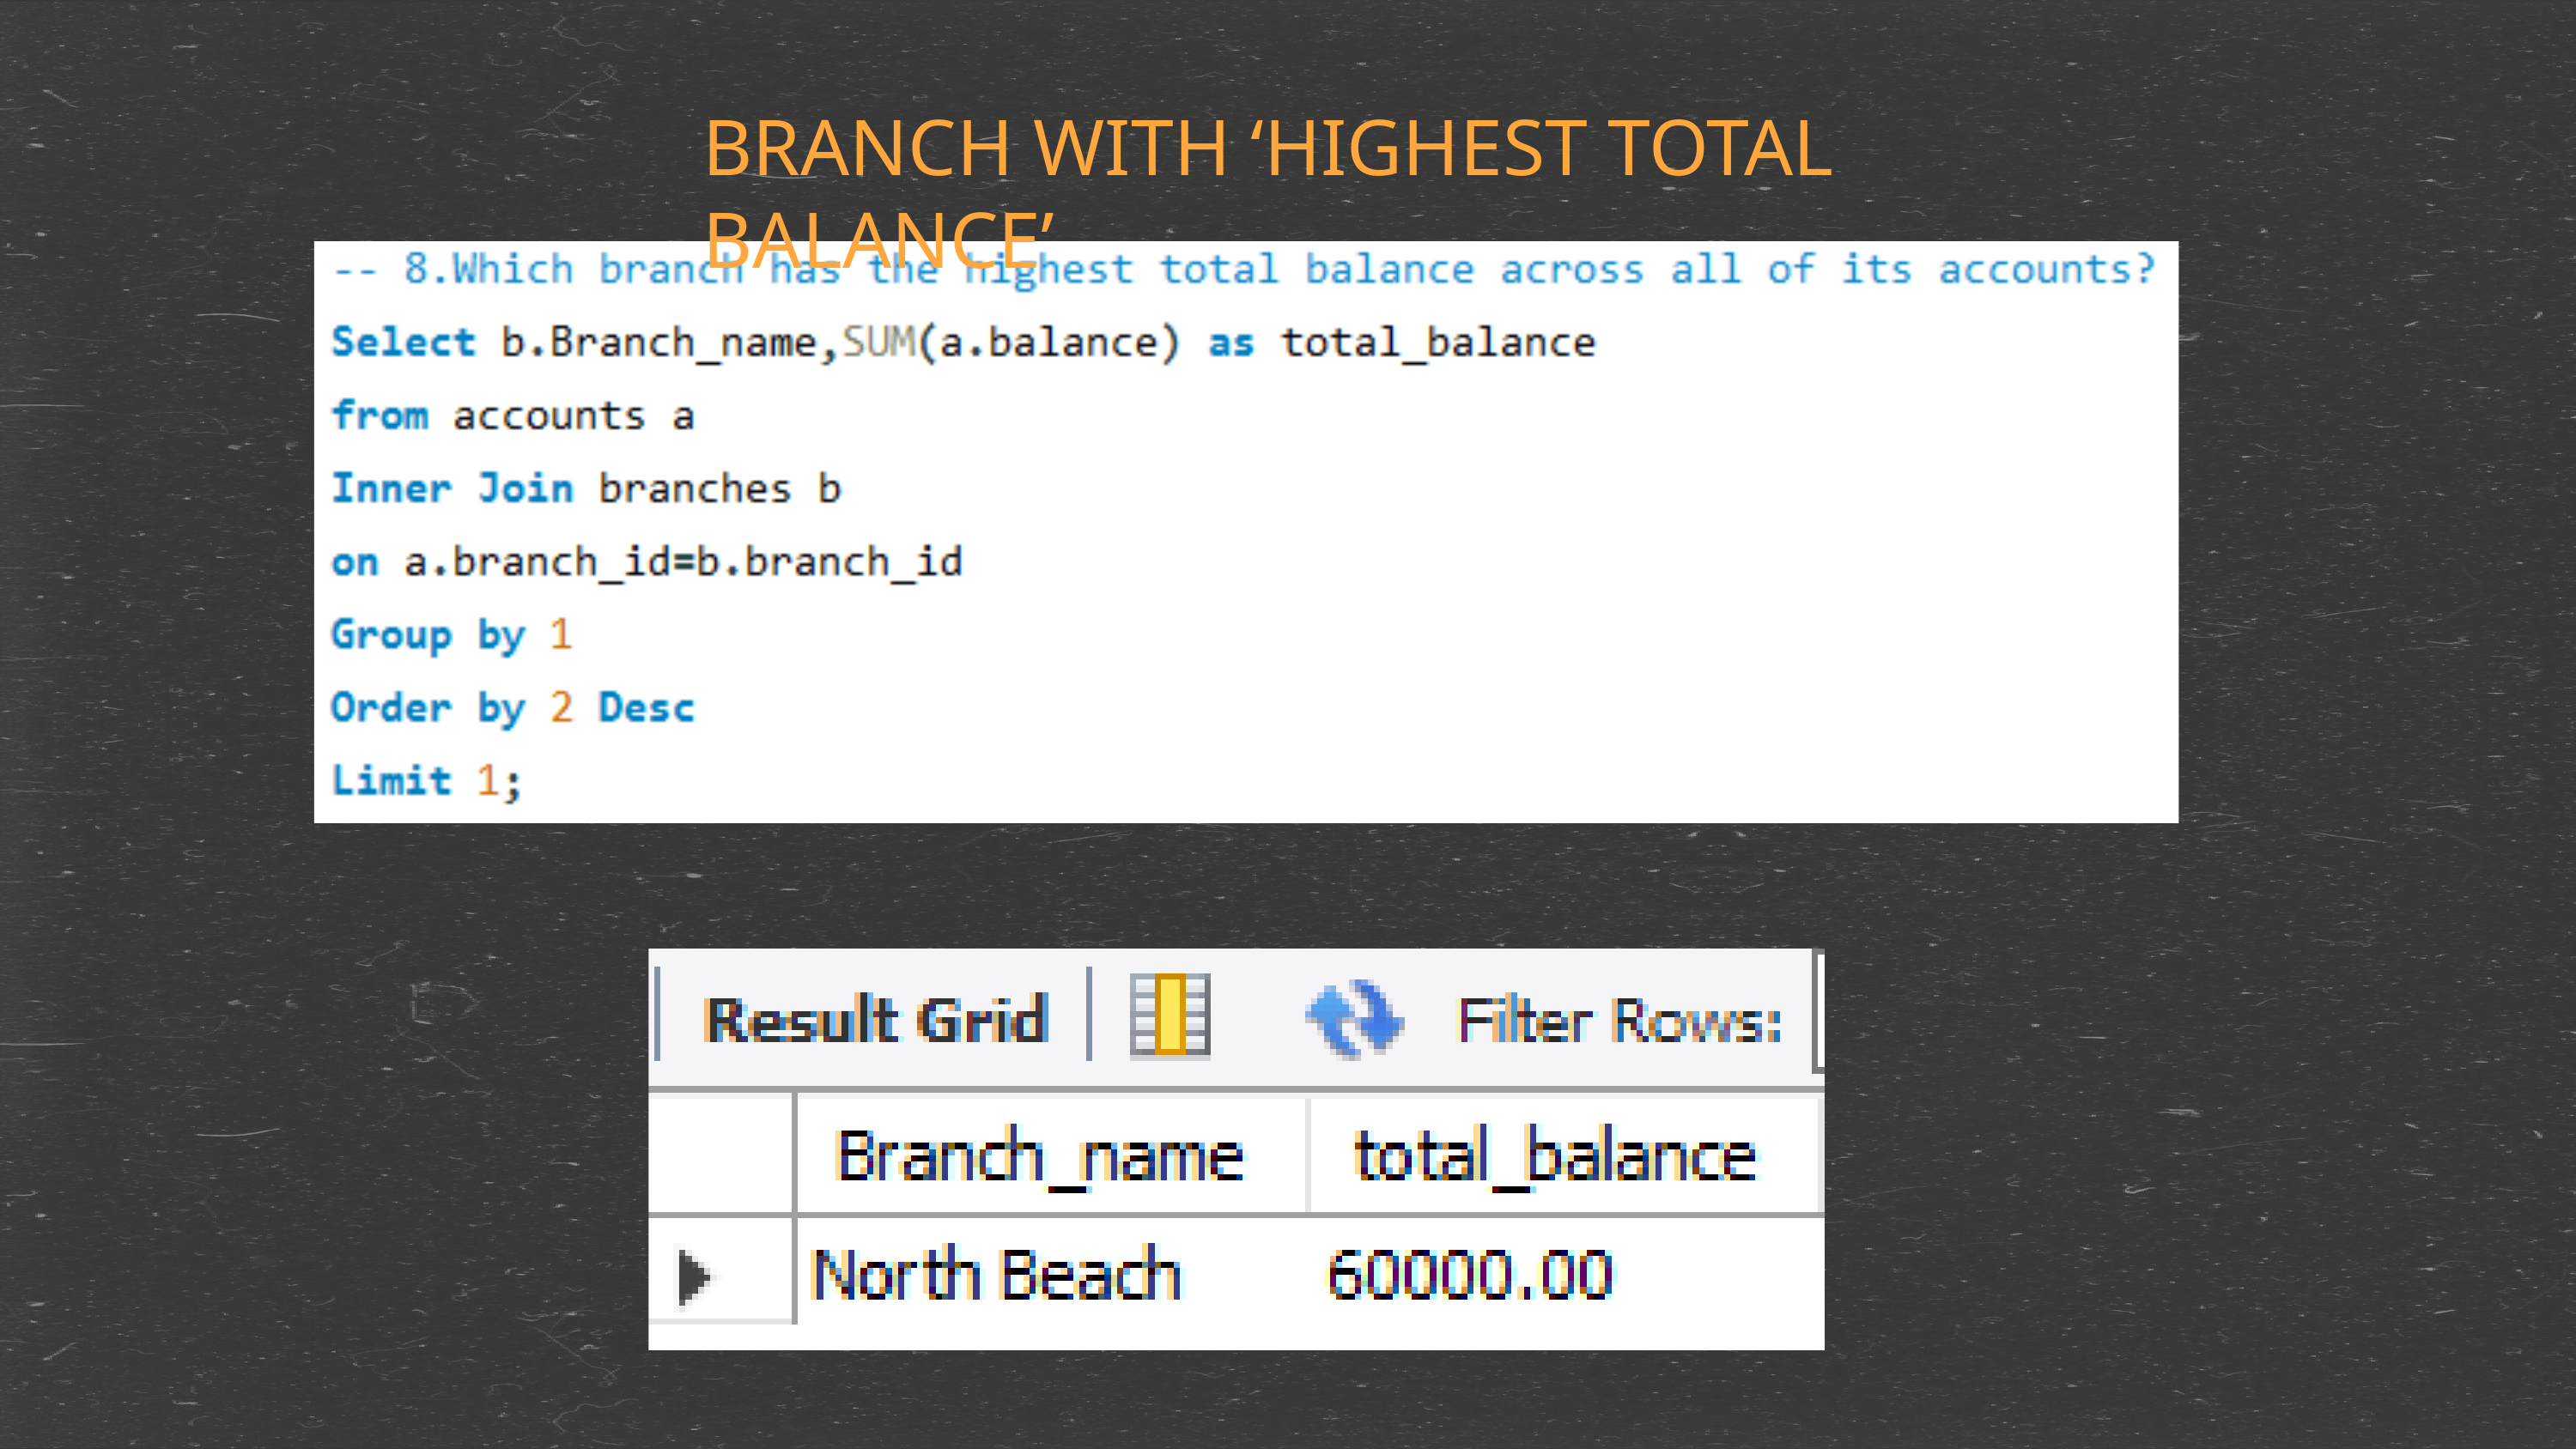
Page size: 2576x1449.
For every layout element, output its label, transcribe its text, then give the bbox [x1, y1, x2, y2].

text_box [648, 949, 1826, 1350]
text_box BRANCH WITH ‘HIGHEST TOTAL BALANCE’ [702, 97, 1846, 284]
text_box [313, 241, 2179, 823]
text_box [0, 0, 2576, 1449]
